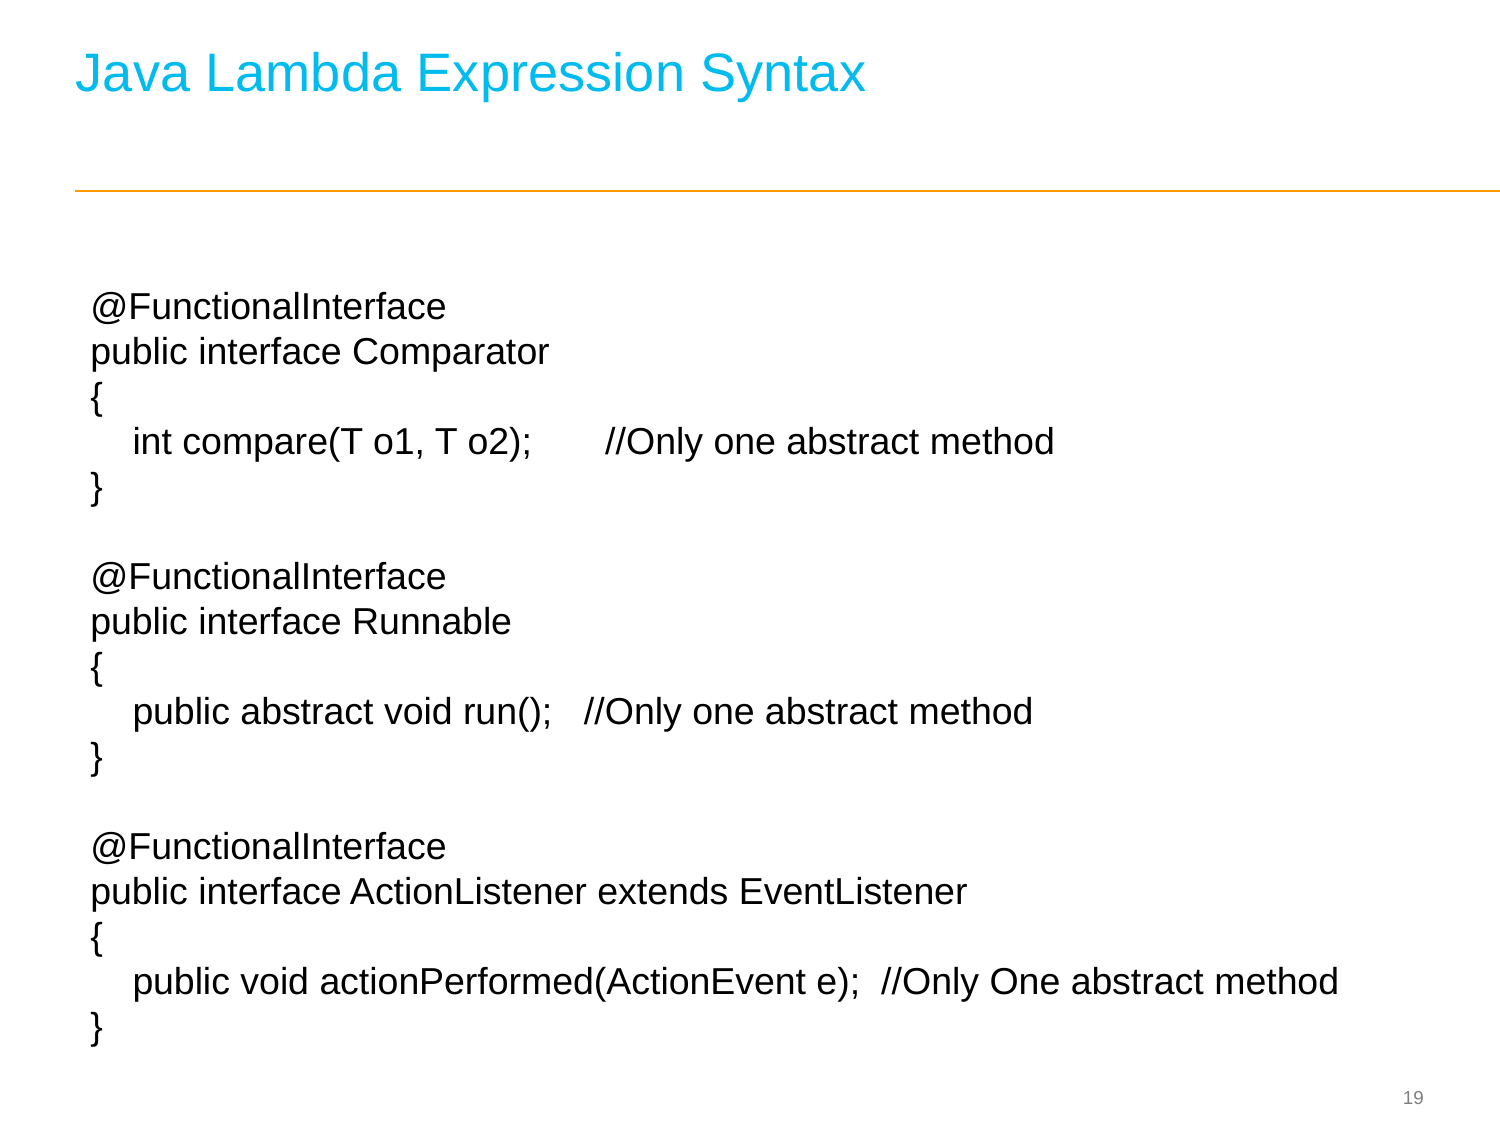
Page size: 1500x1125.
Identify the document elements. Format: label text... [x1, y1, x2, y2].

title Java Lambda Expression Syntax [75, 27, 1422, 157]
text_box @FunctionalInterface public interface Comparator { int compare(T o1, T o2); //Only one abstract method } @FunctionalInterface public interface Runnable { public abstract void run(); //Only one abstract method } @FunctionalInterface public interface ActionListener extends EventListener { public void actionPerformed(ActionEvent e); //Only One abstract method } [75, 274, 1450, 1055]
